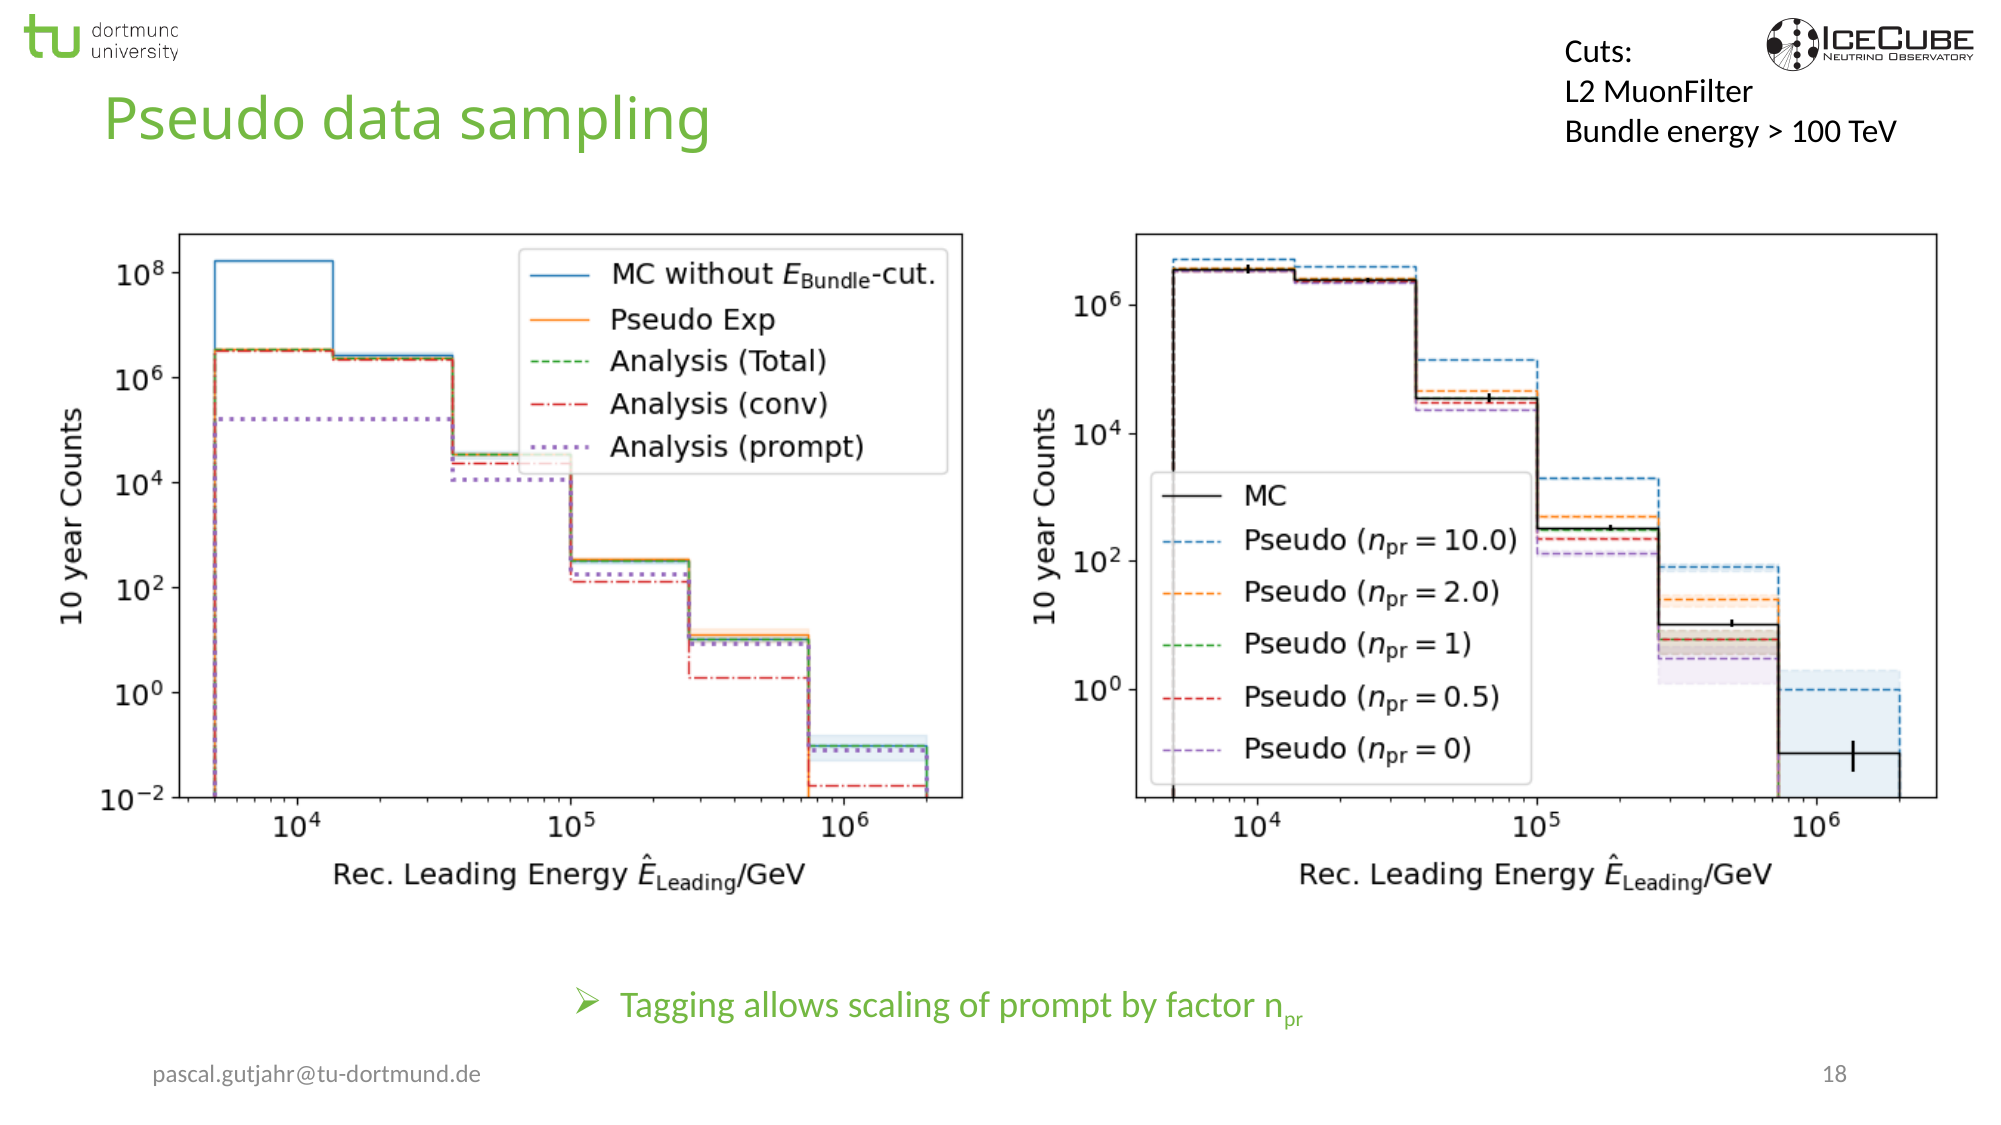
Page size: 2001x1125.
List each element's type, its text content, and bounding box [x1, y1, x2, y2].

picture [46, 219, 975, 914]
title Pseudo data sampling [88, 59, 1977, 182]
text_box Cuts: L2 MuonFilter Bundle energy > 100 TeV [1549, 22, 2000, 157]
text_box Tagging allows scaling of prompt by factor npr [558, 972, 1442, 1039]
picture [1019, 219, 1951, 914]
slide_number 18 [1412, 1042, 1863, 1103]
slide_number pascal.gutjahr@tu-dortmund.de [137, 1042, 588, 1103]
